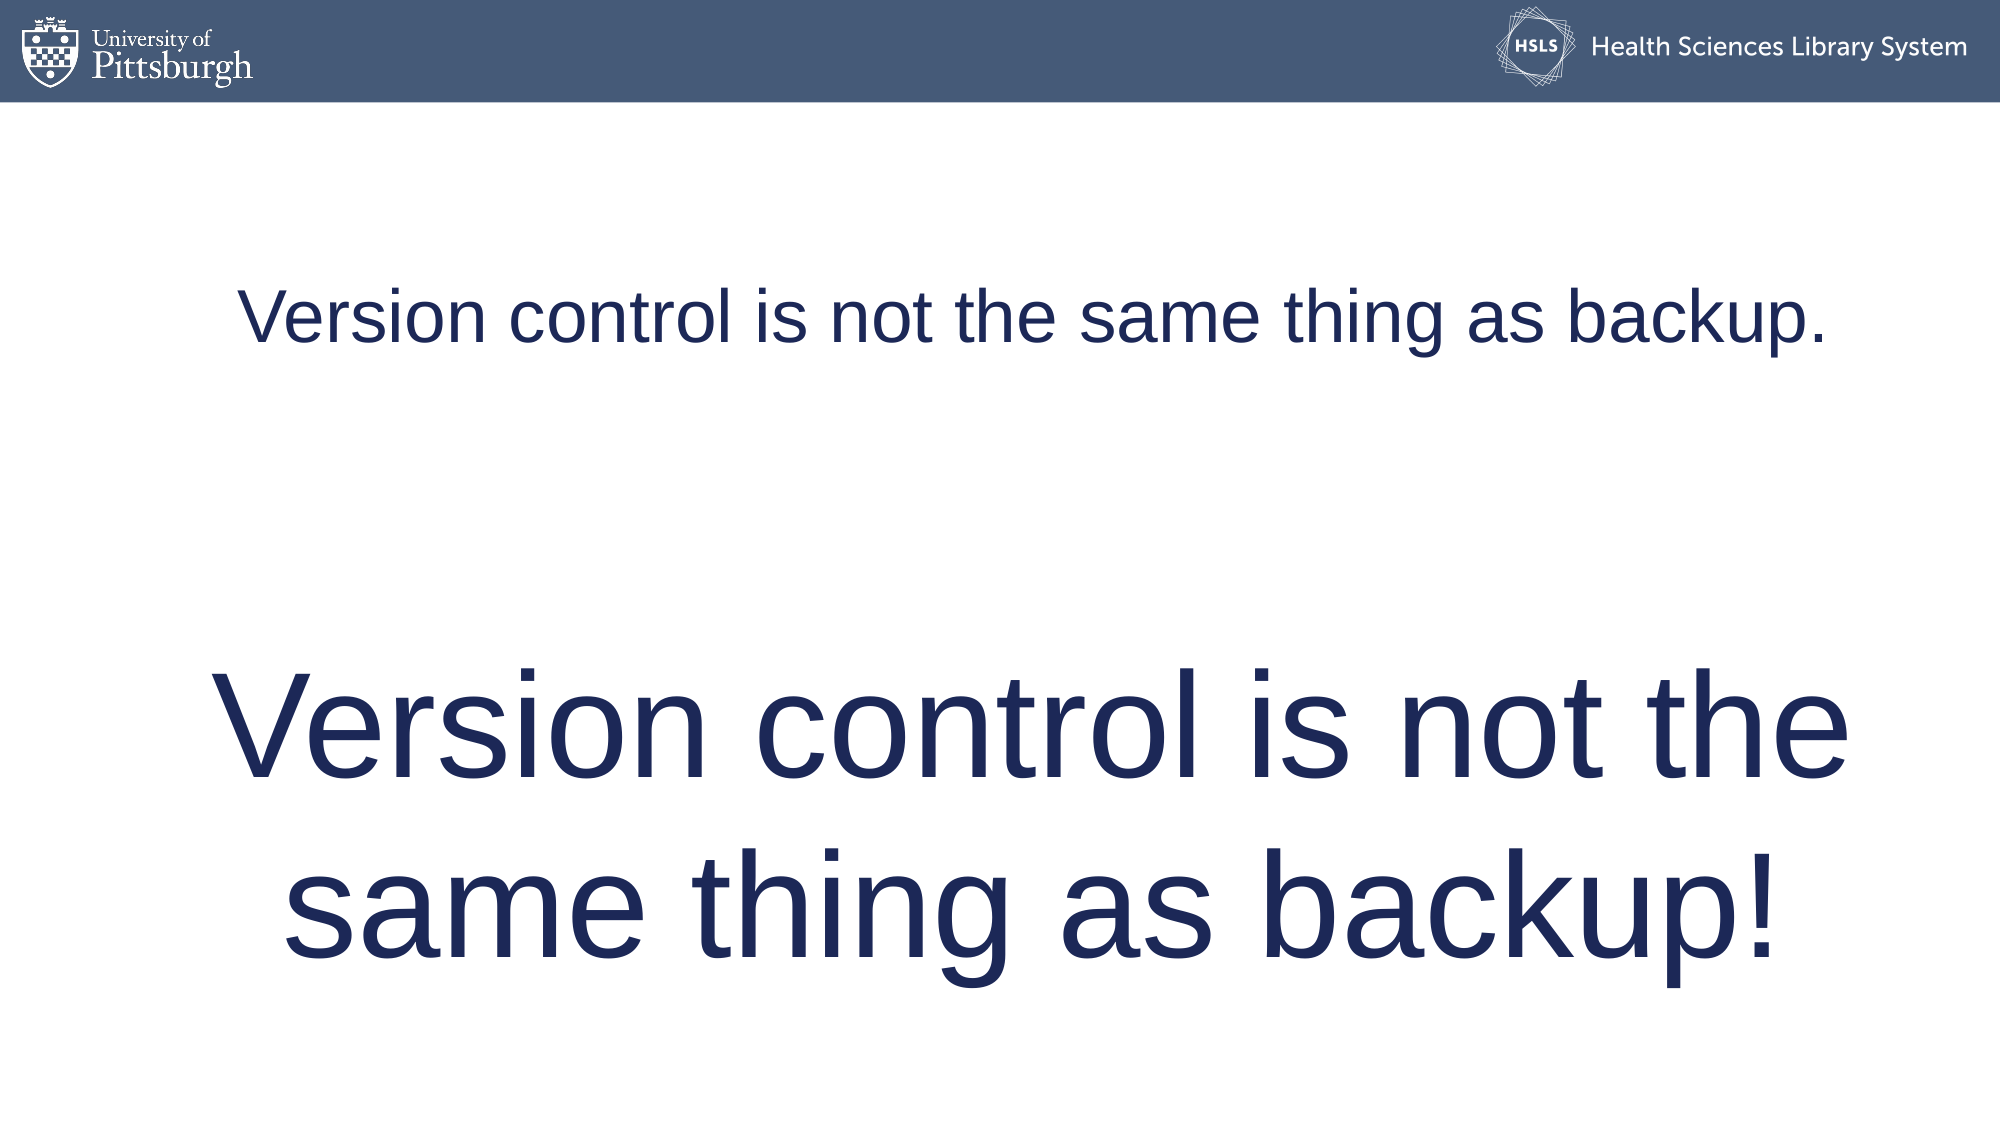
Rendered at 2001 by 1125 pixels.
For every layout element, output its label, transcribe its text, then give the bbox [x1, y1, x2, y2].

picture [1490, 5, 1972, 88]
picture [22, 17, 253, 88]
text_box Version control is not the same thing as backup. Version control is not the same thing as backup! [195, 260, 1872, 996]
